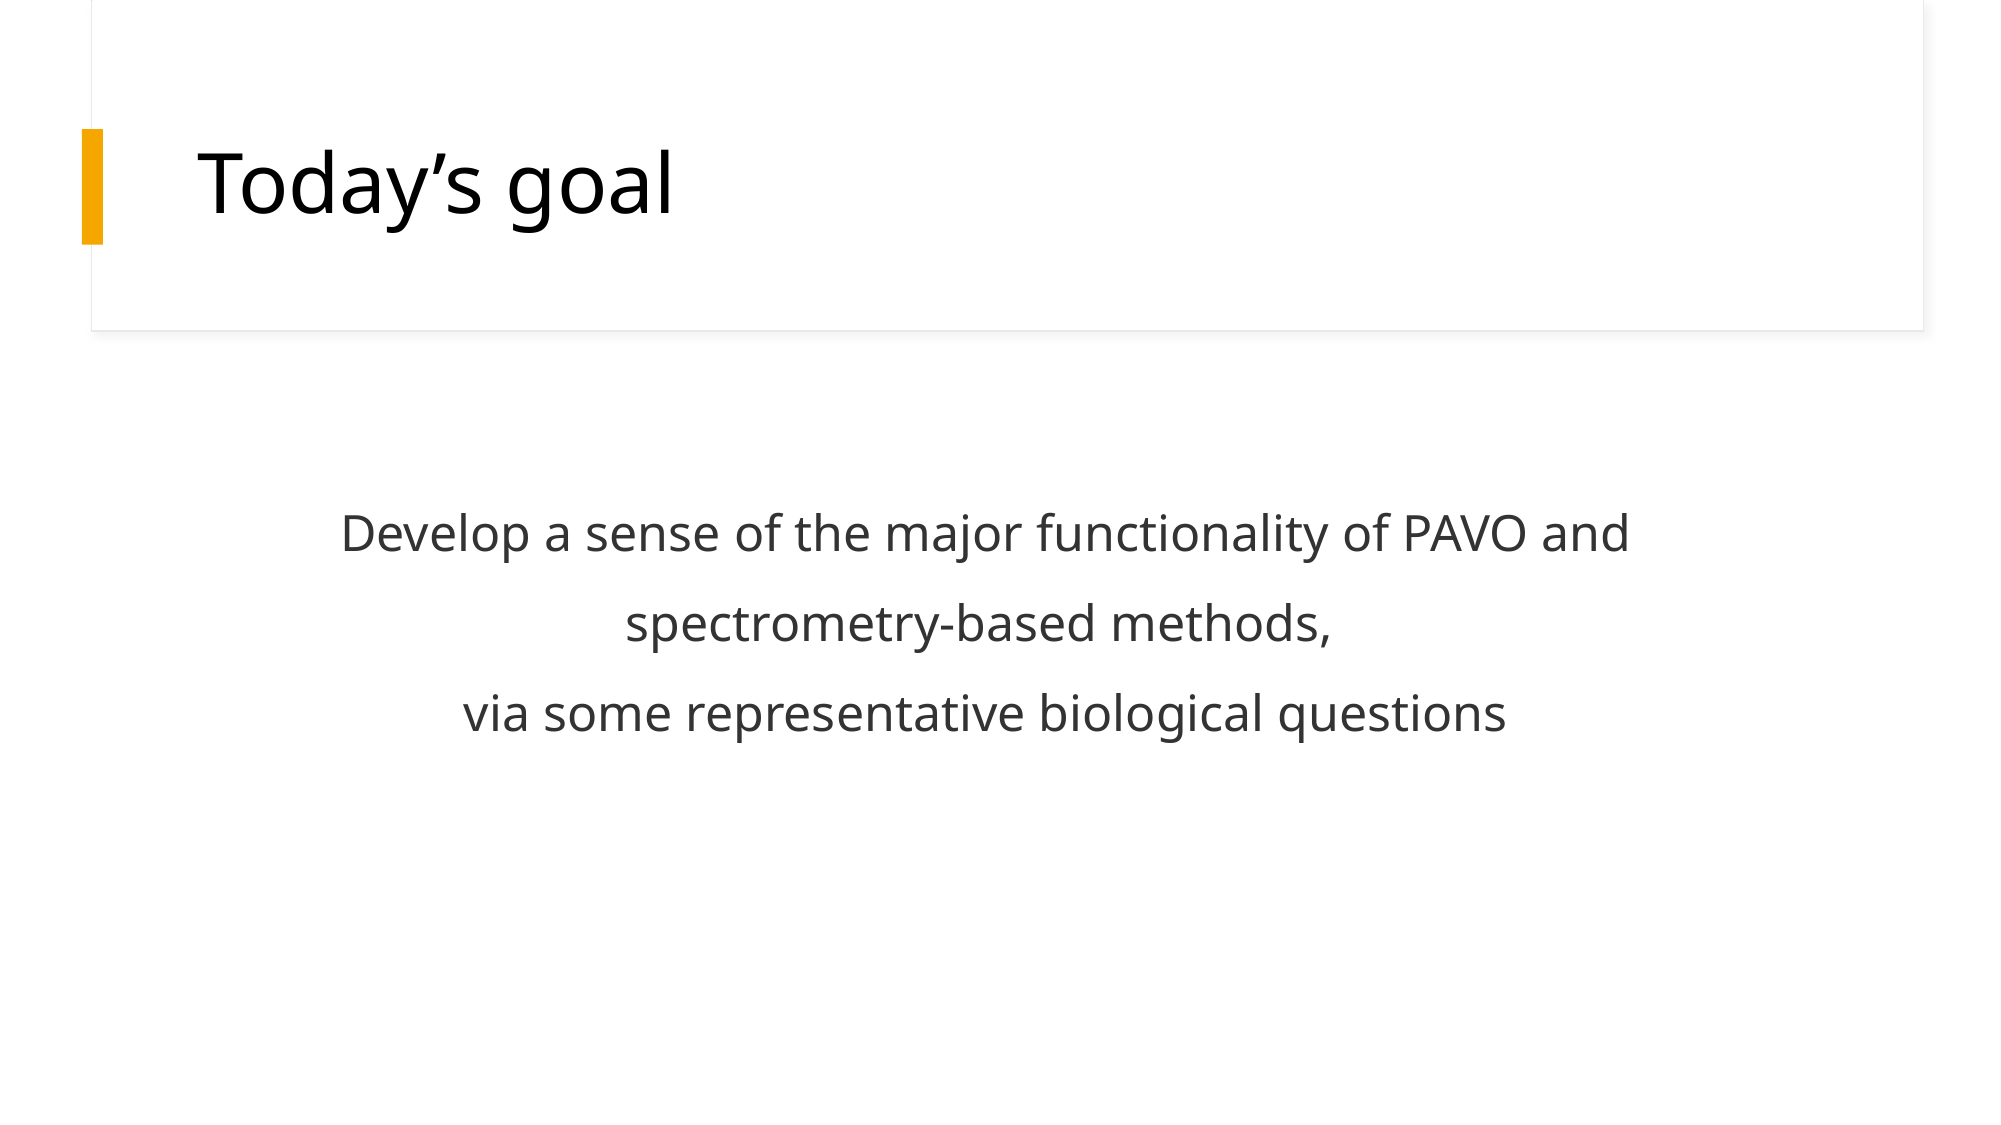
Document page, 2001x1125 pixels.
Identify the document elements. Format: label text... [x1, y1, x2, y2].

title Today’s goal [183, 90, 1851, 284]
text_box Develop a sense of the major functionality of PAVO and spectrometry-based methods, via some representative biological questions [221, 463, 1751, 749]
